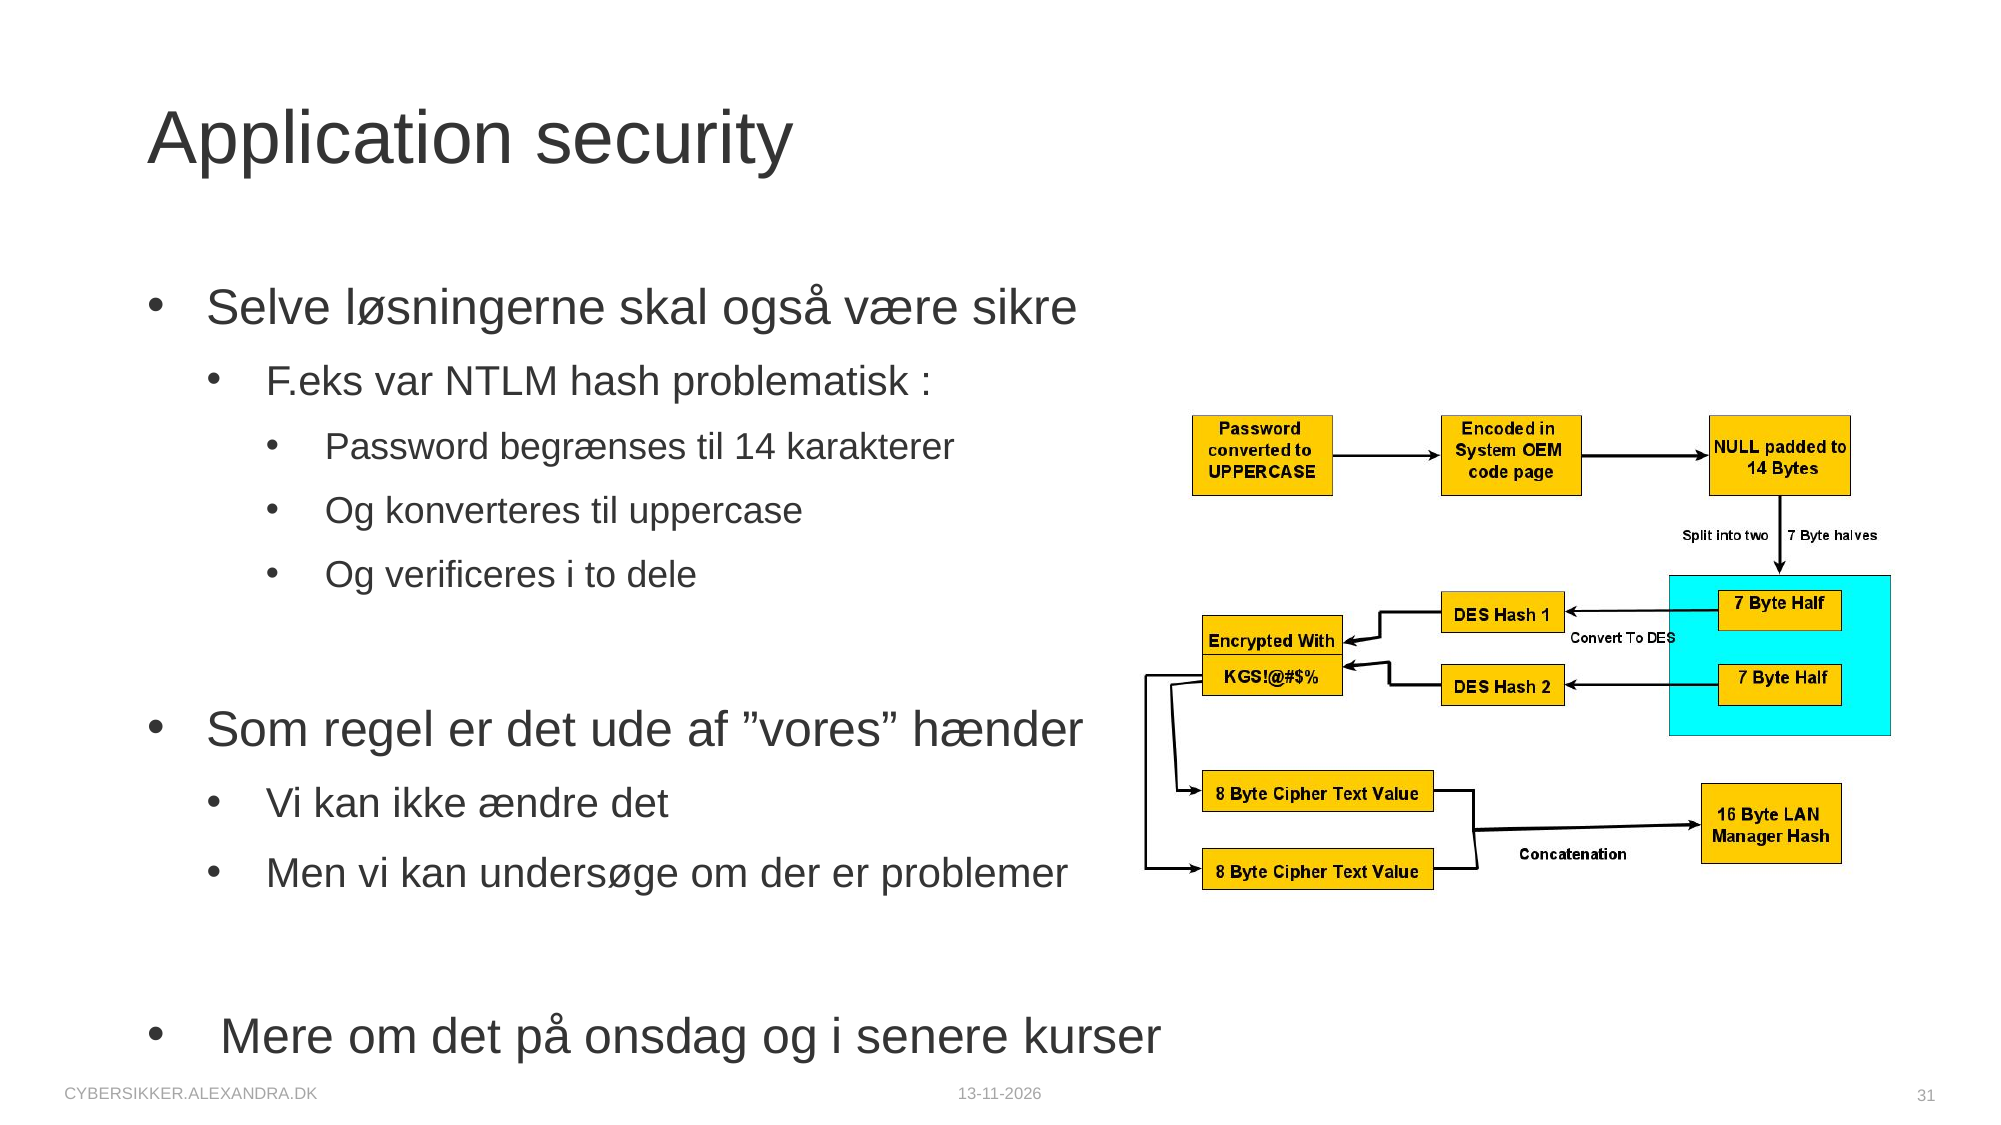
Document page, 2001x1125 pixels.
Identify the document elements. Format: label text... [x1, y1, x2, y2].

list Selve løsningerne skal også være sikre F.eks var NTLM hash problematisk : Password begrænses til 14 karakterer Og konverteres til uppercase Og verificeres i to dele Som regel er det ude af ”vores” hænder Vi kan ikke ændre det Men vi kan undersøge om der er problemer Mere om det på onsdag og i senere kurser [147, 265, 1861, 975]
slide_number 31 [1631, 1077, 1951, 1113]
footer cybersikker.alexandra.dk [49, 1075, 565, 1106]
title Application security [147, 88, 1861, 180]
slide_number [763, 1075, 1237, 1106]
picture [1131, 402, 1904, 913]
